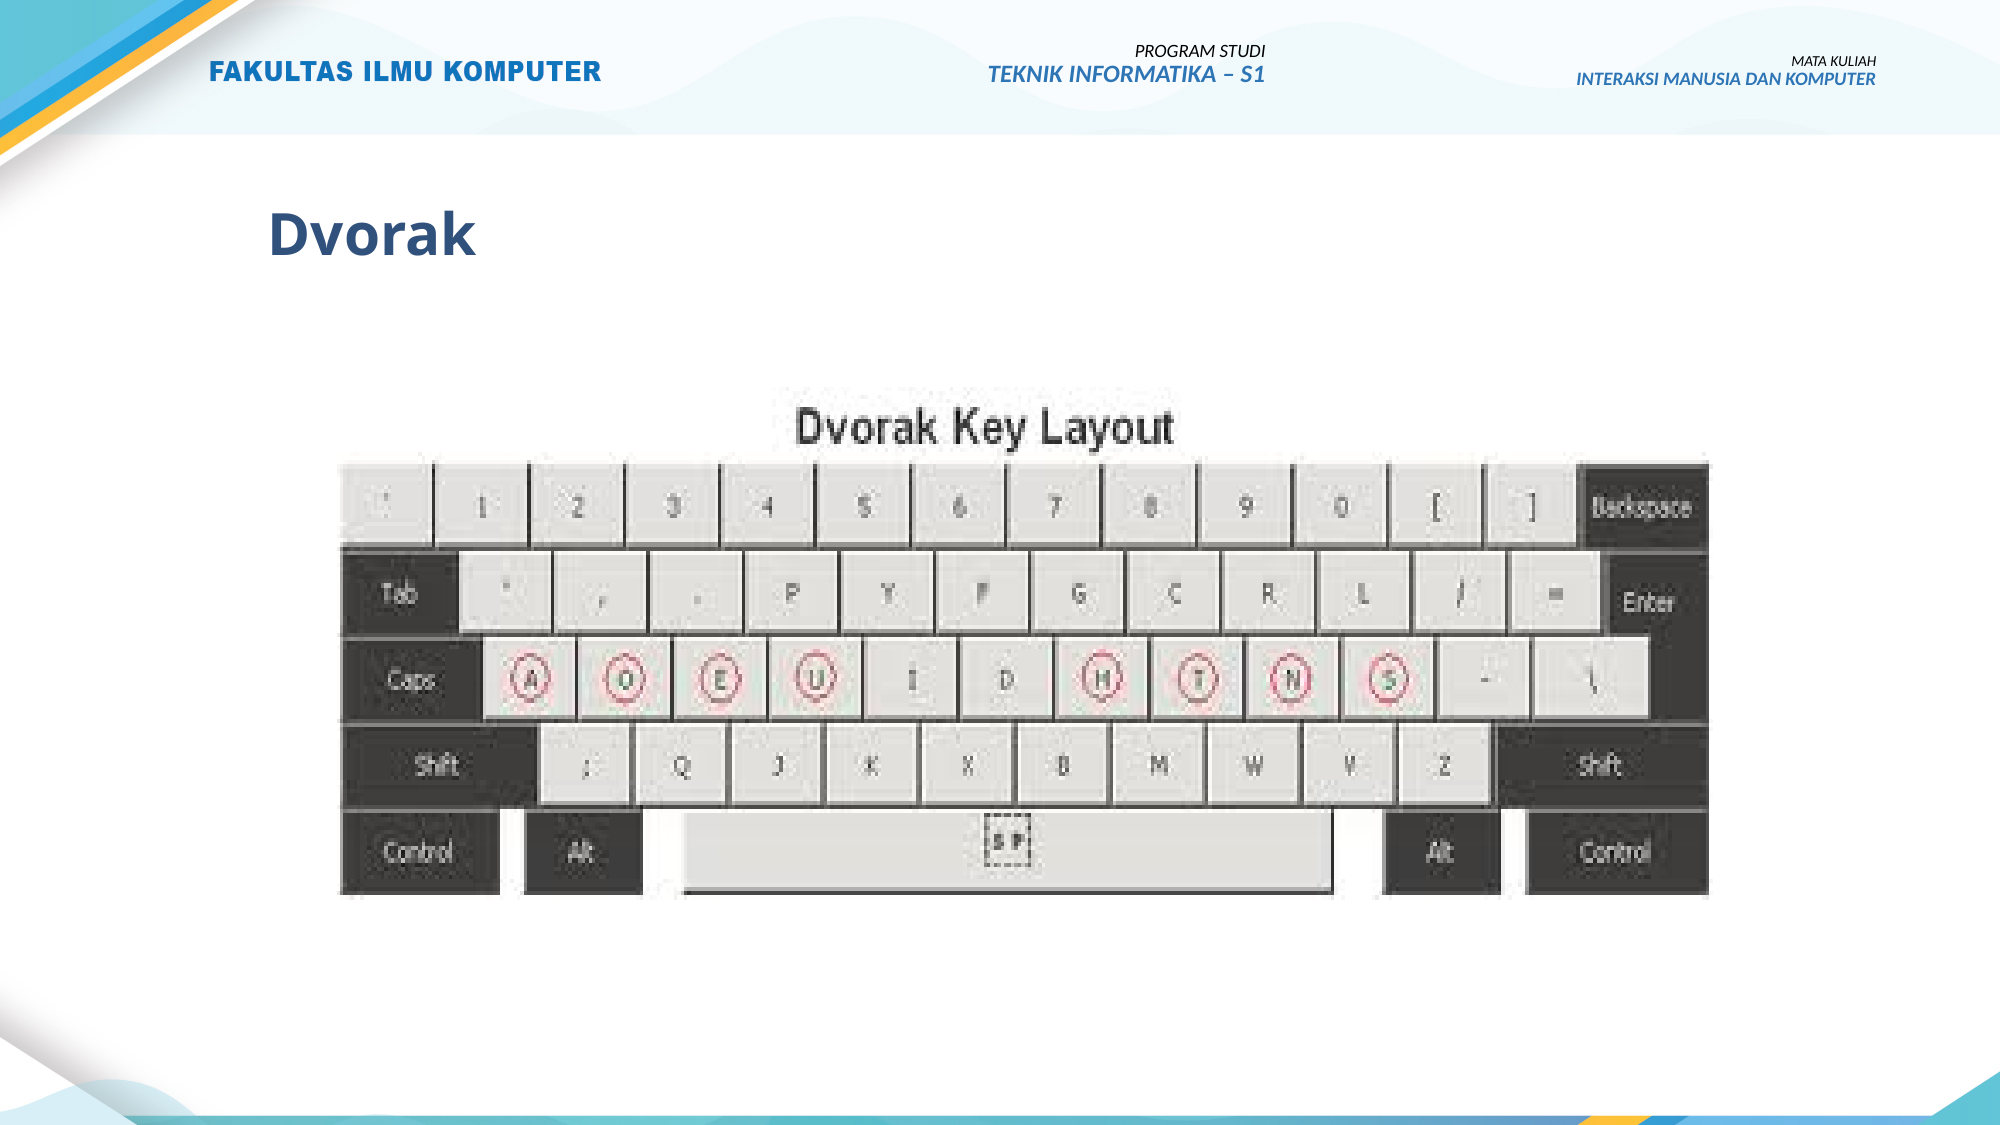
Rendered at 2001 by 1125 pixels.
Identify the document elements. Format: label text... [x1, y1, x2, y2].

text_box PROGRAM STUDI TEKNIK INFORMATIKA – S1 [904, 33, 1281, 118]
title Dvorak [252, 170, 1852, 303]
picture [0, 0, 2000, 1125]
text_box MATA KULIAH INTERAKSI MANUSIA DAN KOMPUTER [1560, 45, 1892, 118]
